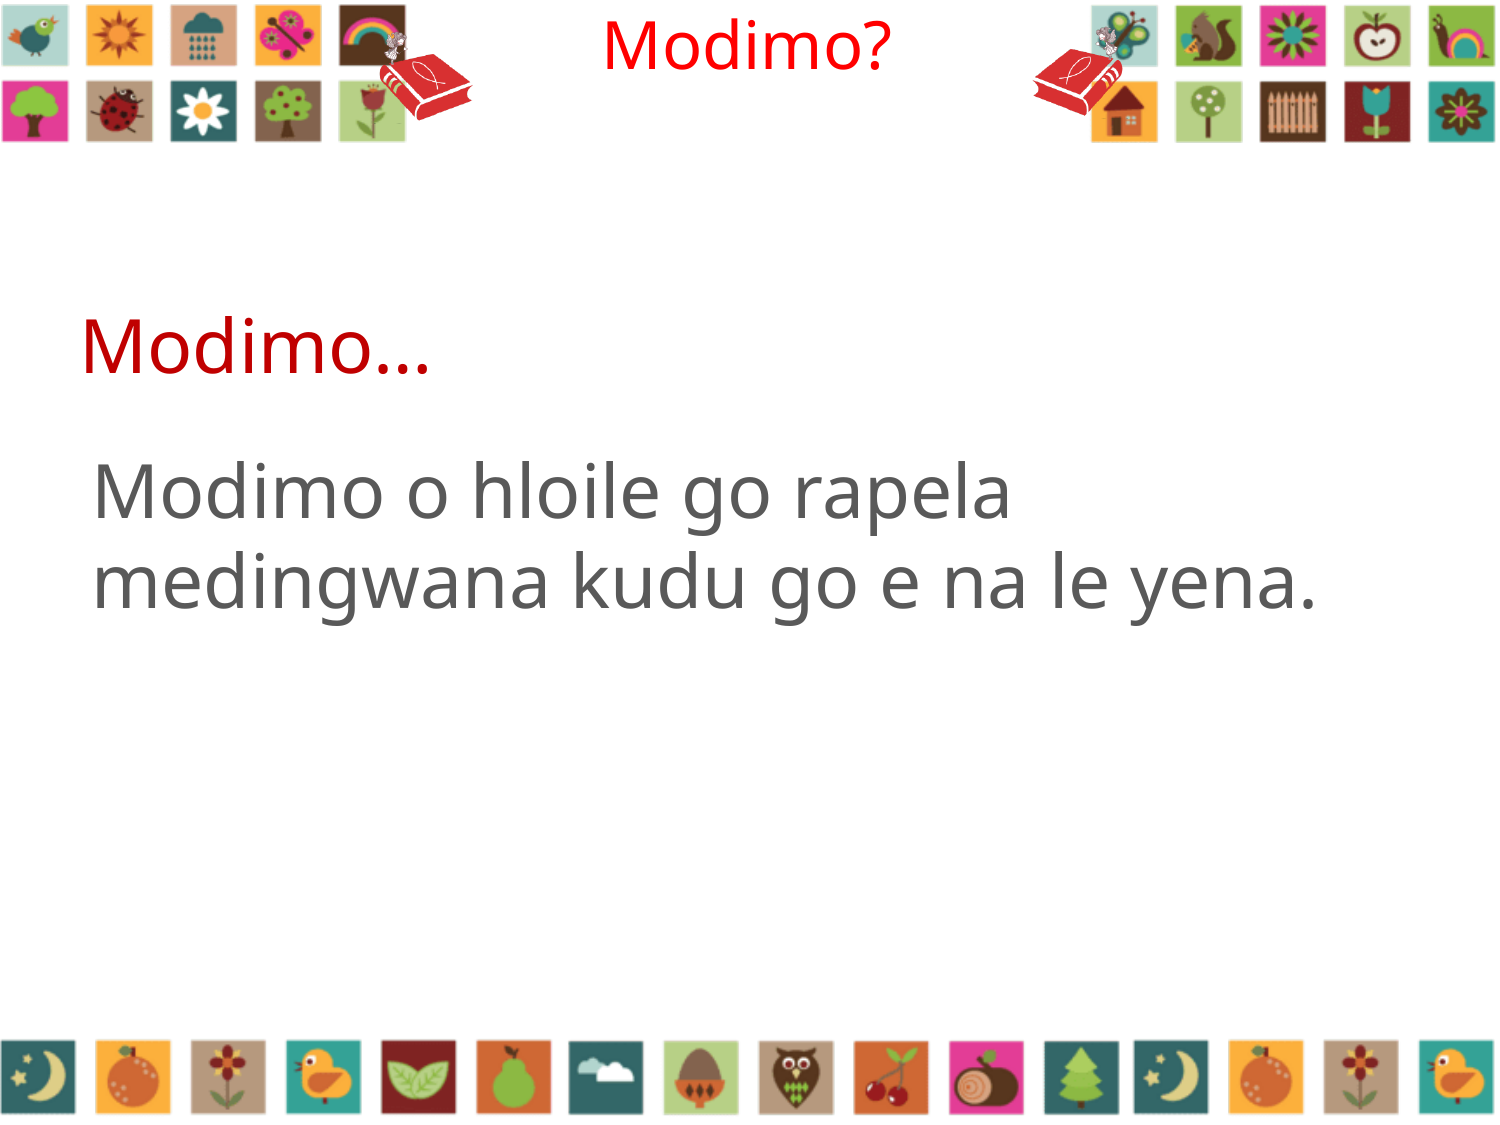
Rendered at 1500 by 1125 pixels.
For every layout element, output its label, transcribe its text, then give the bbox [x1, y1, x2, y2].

text_box Modimo… [64, 290, 1412, 396]
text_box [0, 1028, 1500, 1118]
picture [1000, 3, 1500, 150]
picture [0, 3, 505, 150]
text_box Modimo o hloile go rapela medingwana kudu go e na le yena. [76, 436, 1424, 722]
text_box Modimo? [414, 0, 1080, 91]
